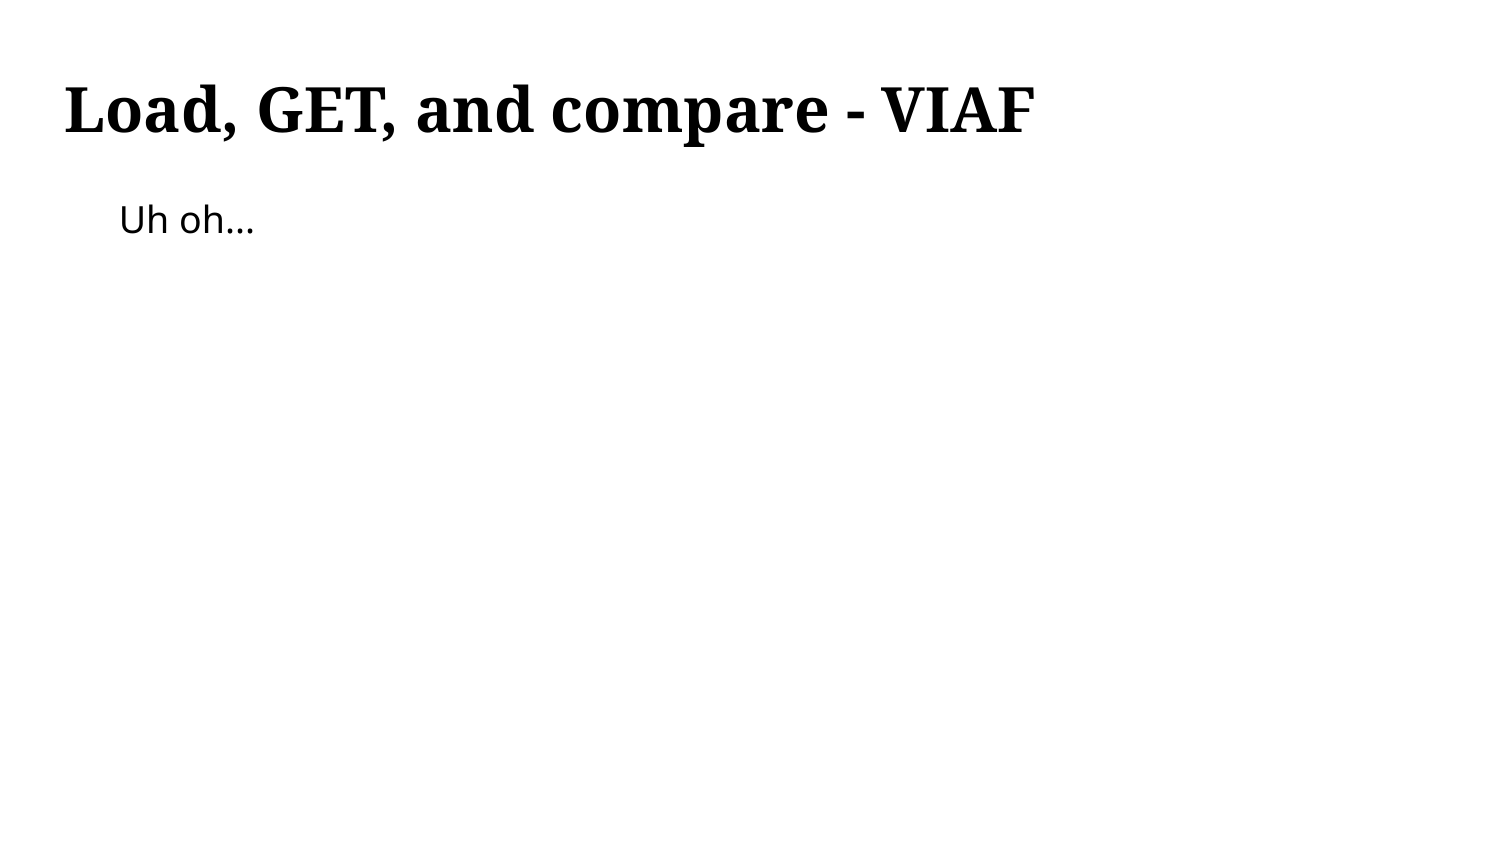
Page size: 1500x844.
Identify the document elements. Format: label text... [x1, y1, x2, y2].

title Load, GET, and compare - VIAF [49, 55, 1448, 160]
text_box Uh oh... [103, 181, 1416, 768]
